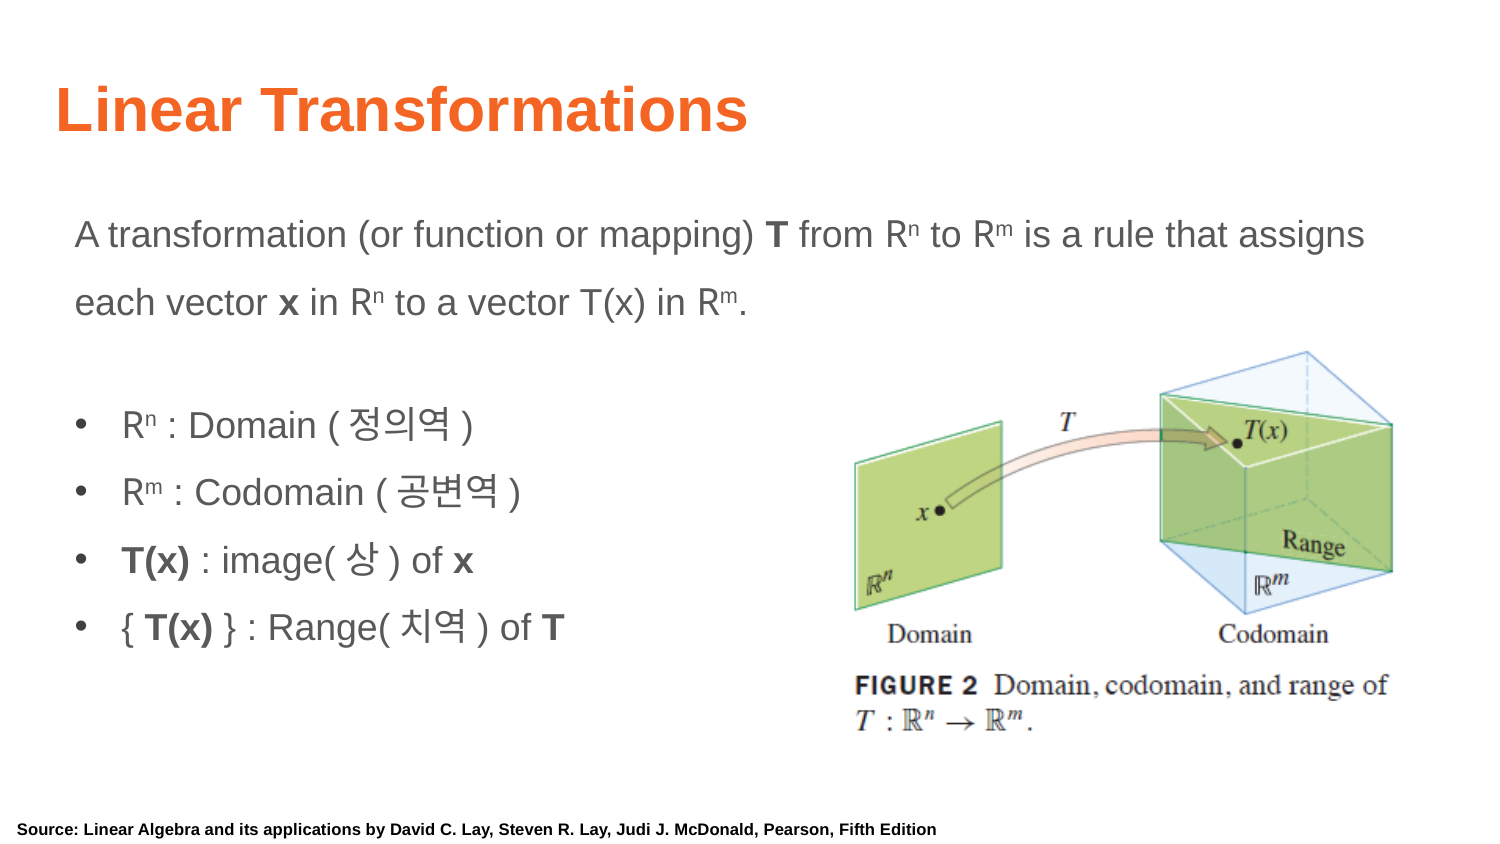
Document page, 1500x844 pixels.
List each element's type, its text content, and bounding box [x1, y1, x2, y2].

picture [817, 331, 1412, 745]
text_box Source: Linear Algebra and its applications by David C. Lay, Steven R. Lay, Judi J. McDonald, Pearson, Fifth Edition [2, 801, 1383, 844]
text_box A transformation (or function or mapping) T from Rn to Rm is a rule that assigns each vector x in Rn to a vector T(x) in Rm. [59, 180, 1473, 330]
text_box Rn : Domain (정의역) Rm : Codomain (공변역) T(x) : image(상) of x { T(x) } : Range(치역) of T [59, 370, 788, 656]
title Linear Transformations [40, 54, 1500, 181]
